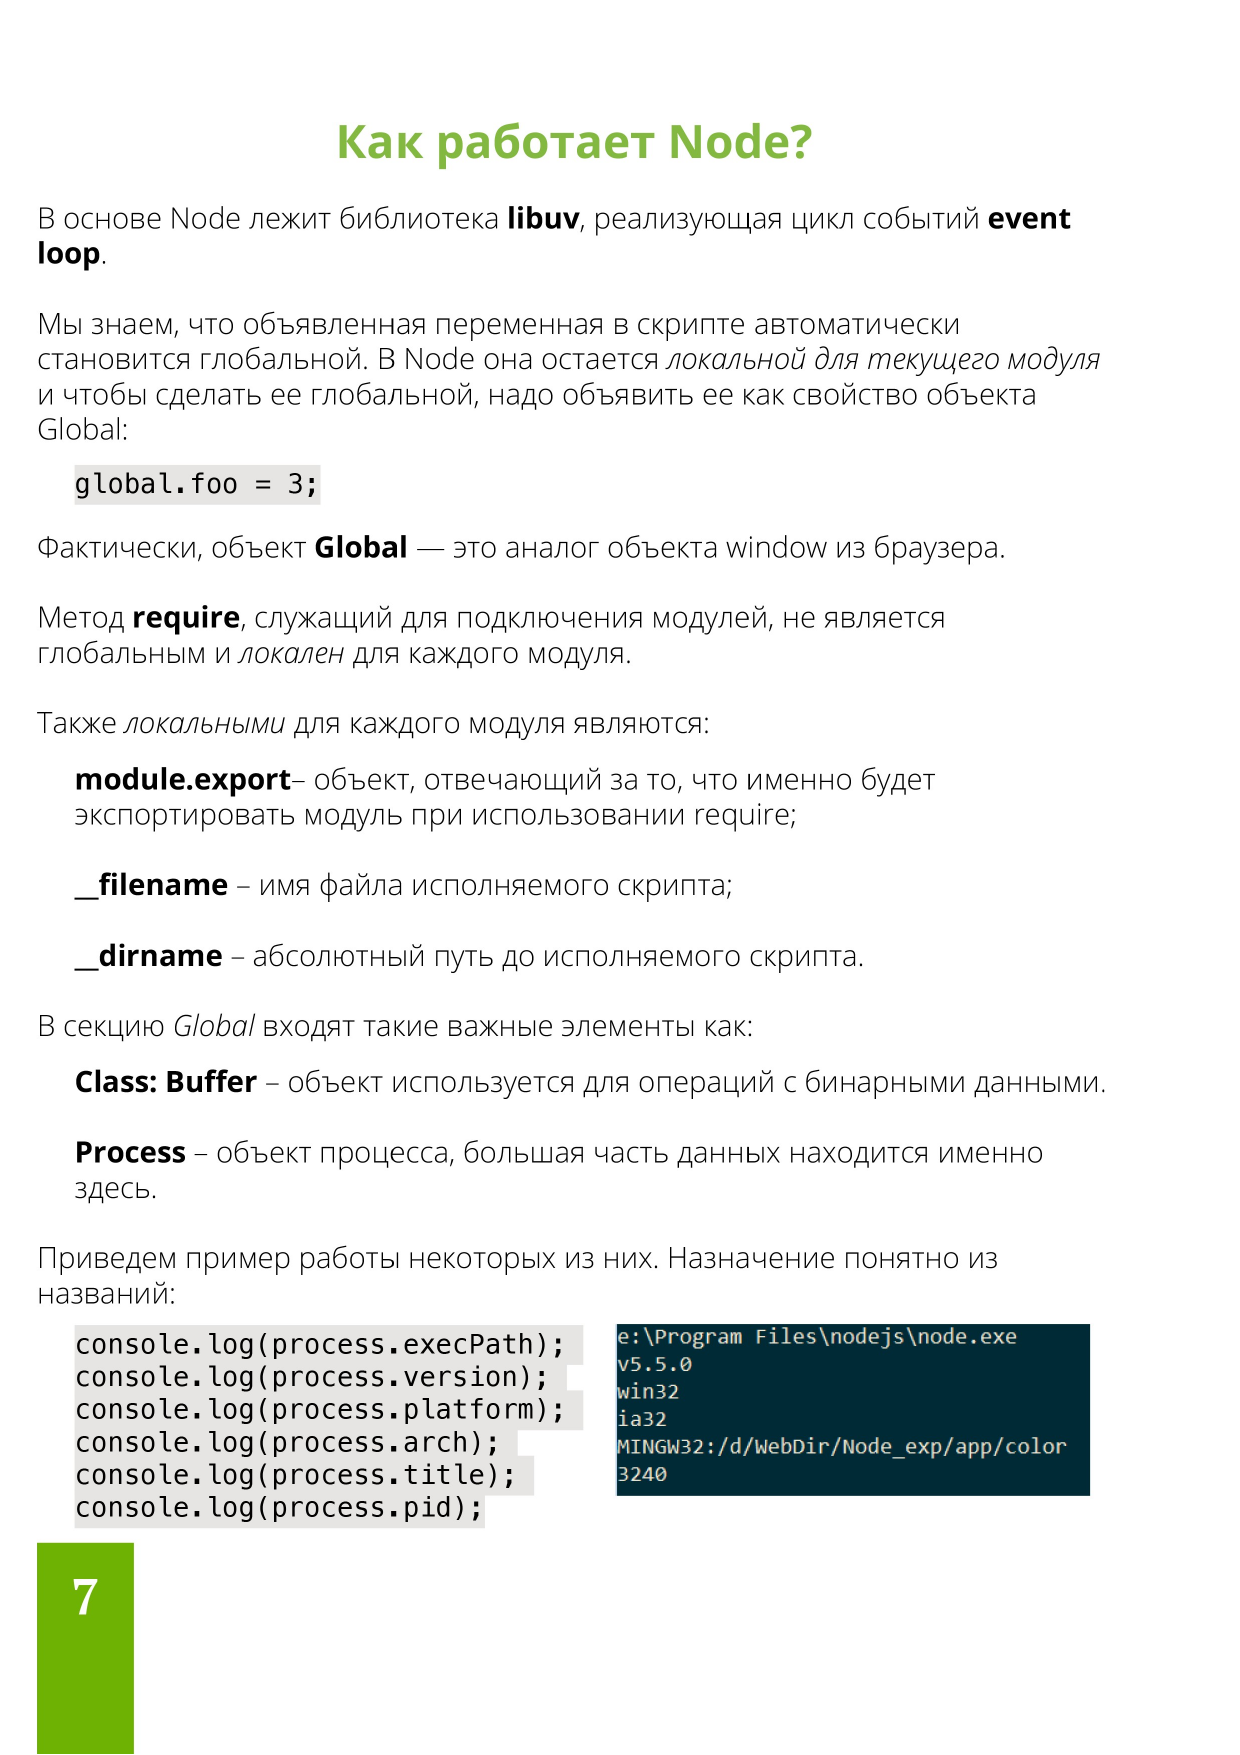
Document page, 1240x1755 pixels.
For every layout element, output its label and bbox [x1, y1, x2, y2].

text_box [36, 122, 1105, 1754]
